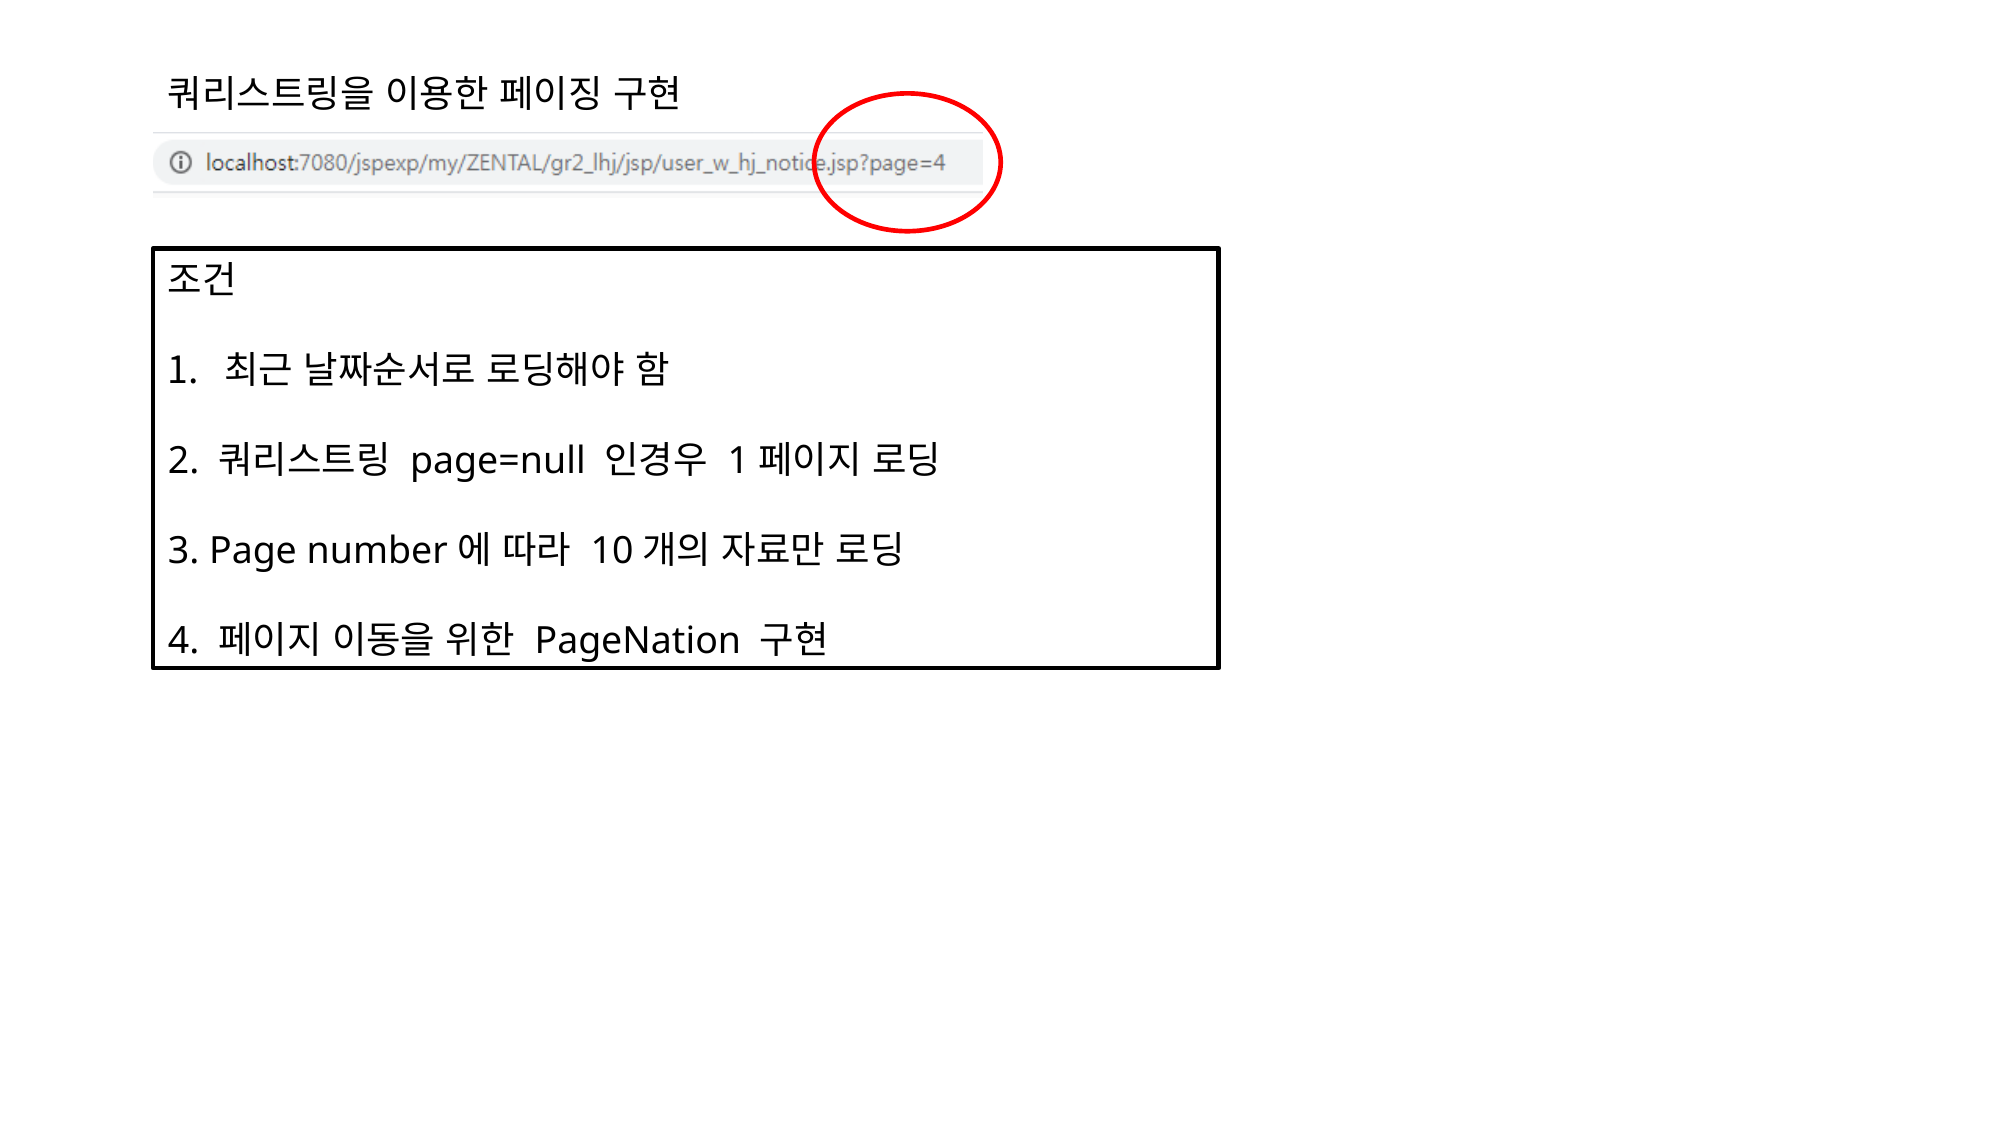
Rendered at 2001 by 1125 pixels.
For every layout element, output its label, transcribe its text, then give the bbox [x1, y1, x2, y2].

text_box [821, 92, 1002, 233]
text_box 조건 최근 날짜순서로 로딩해야 함 2. 쿼리스트링 page=null 인경우 1페이지 로딩 3. Page number에 따라 10개의 자료만 로딩 4. 페이지 이동을 위한 PageNation 구현 [153, 248, 1219, 669]
picture [153, 132, 983, 198]
text_box 쿼리스트링을 이용한 페이징 구현 [153, 63, 1001, 123]
